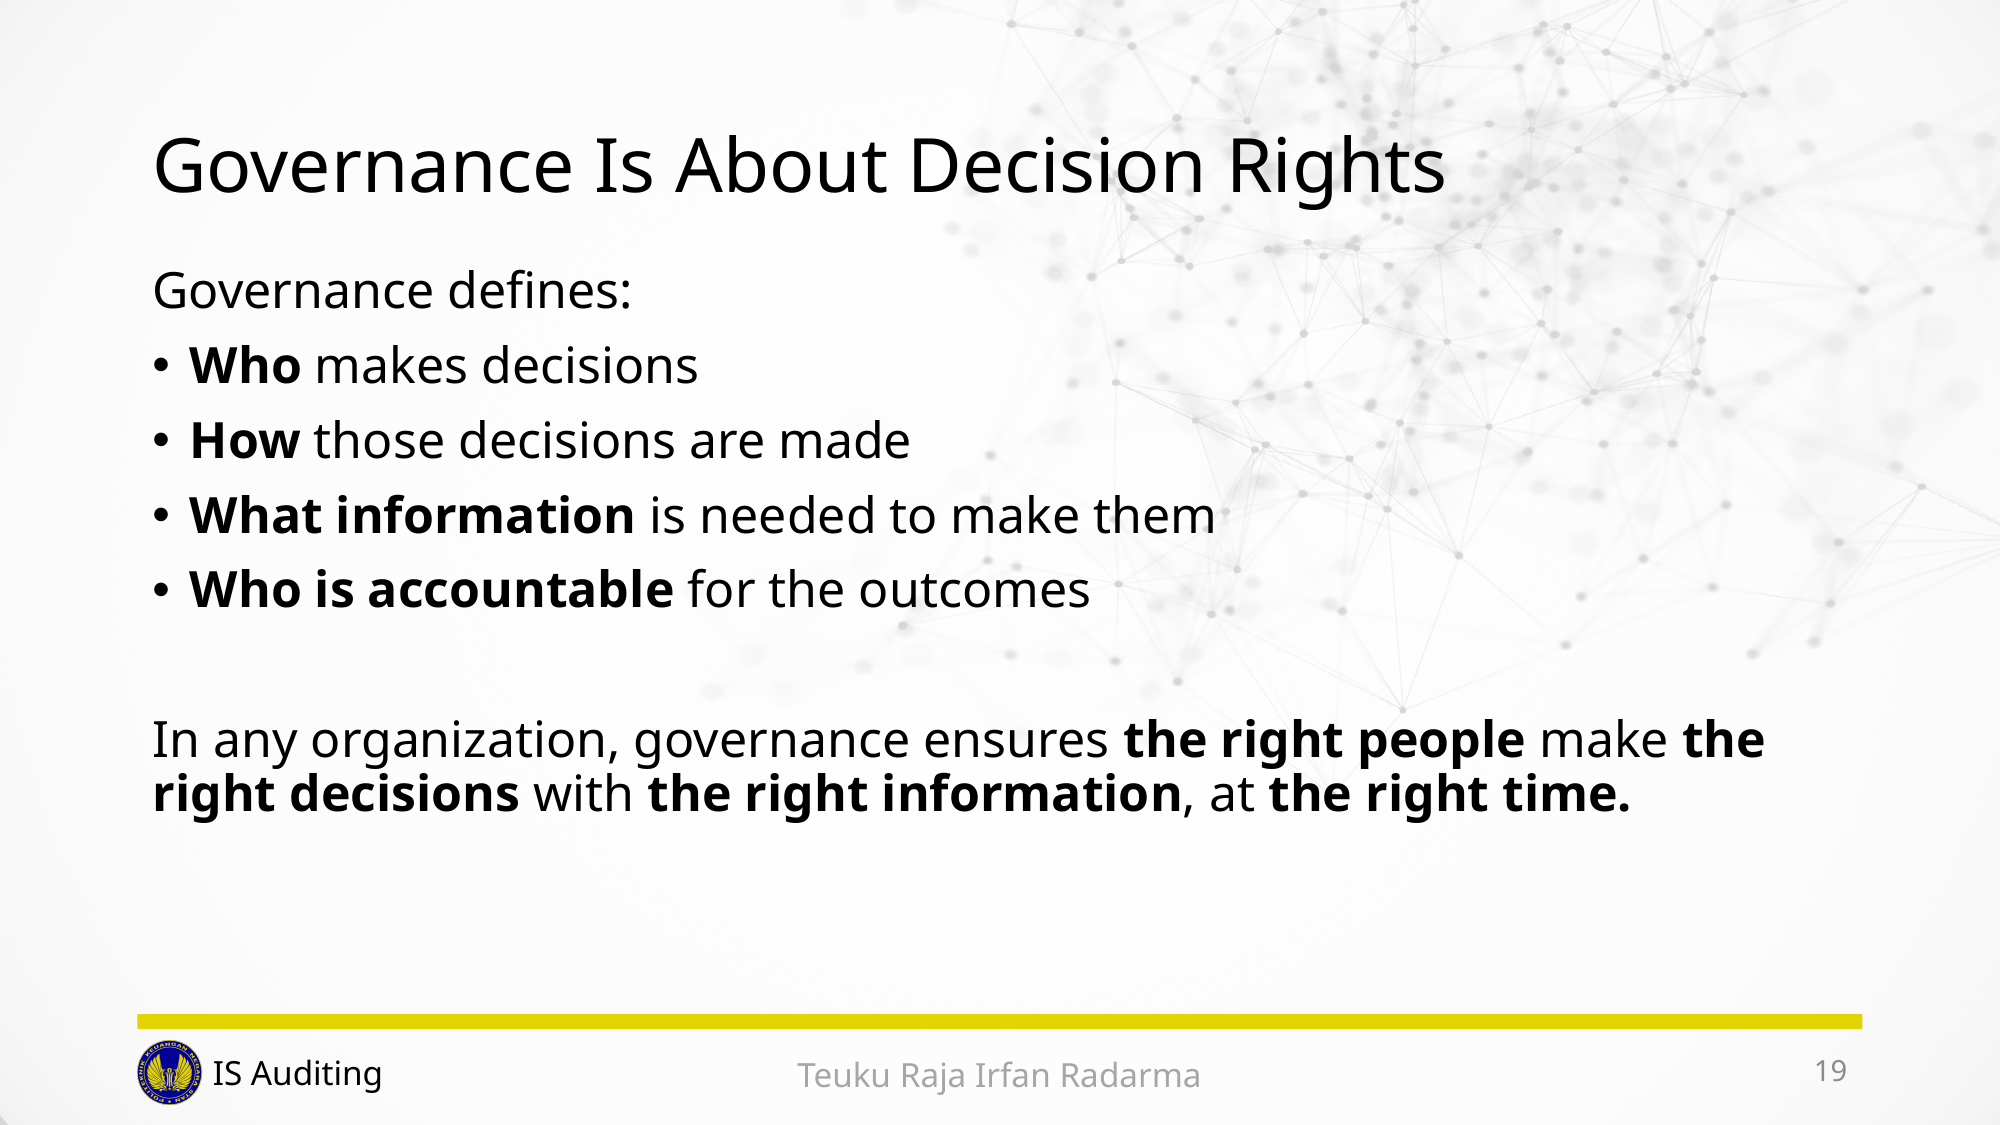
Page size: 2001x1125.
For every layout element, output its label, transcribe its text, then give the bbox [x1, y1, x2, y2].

slide_number 19 [1412, 1042, 1863, 1103]
picture [137, 1040, 202, 1105]
list Governance defines: Who makes decisions How those decisions are made What information is needed to make them Who is accountable for the outcomes In any organization, governance ensures the right people make the right decisions with the right information, at the right time. [137, 258, 1863, 972]
title Governance Is About Decision Rights [137, 59, 1863, 258]
